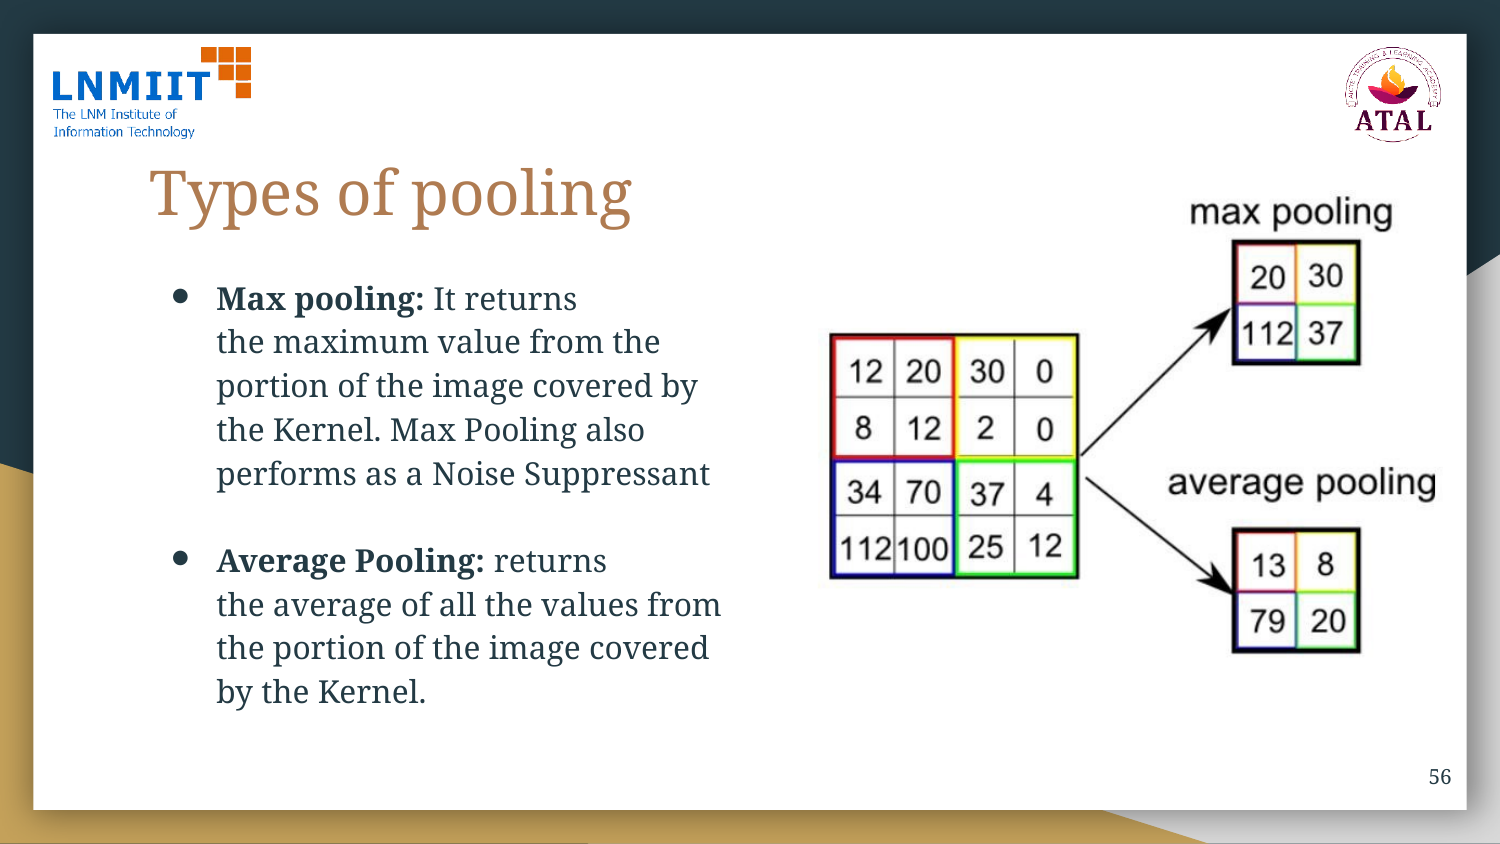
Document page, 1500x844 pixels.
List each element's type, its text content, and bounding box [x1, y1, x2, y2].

picture [1332, 43, 1447, 143]
title Types of pooling [134, 138, 1366, 243]
list Max pooling: It returns the maximum value from the portion of the image covered by the Kernel. Max Pooling also performs as a Noise Suppressant Average Pooling: returns the average of all the values from the portion of the image covered by the Kernel. [134, 257, 767, 729]
picture [53, 47, 251, 139]
picture [801, 189, 1447, 665]
slide_number 56 [1376, 745, 1467, 810]
